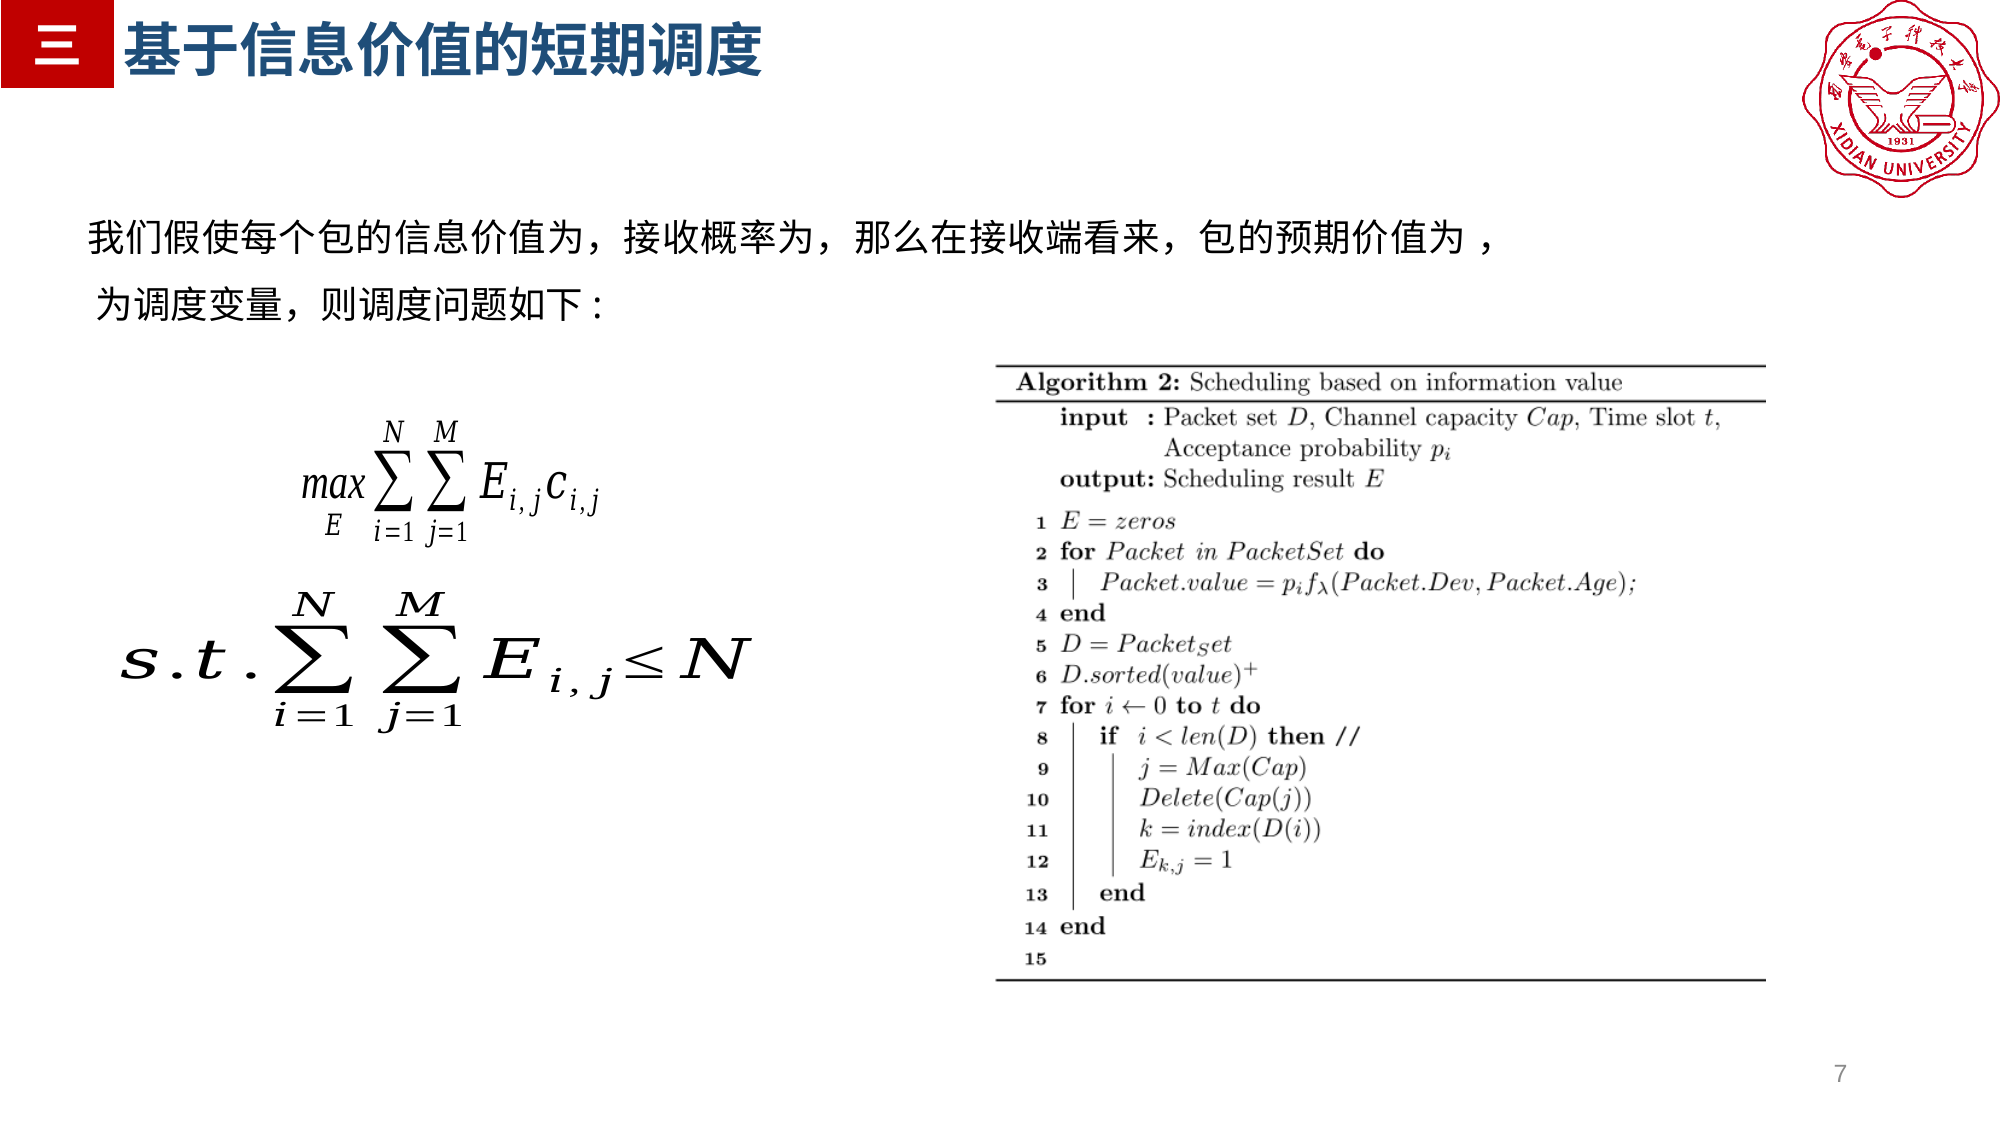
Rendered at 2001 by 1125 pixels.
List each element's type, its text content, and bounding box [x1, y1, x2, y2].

slide_number 7 [1412, 1042, 1863, 1103]
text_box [115, 415, 756, 913]
picture [1802, 0, 2000, 198]
picture [928, 285, 1766, 1043]
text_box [0, 0, 1118, 92]
